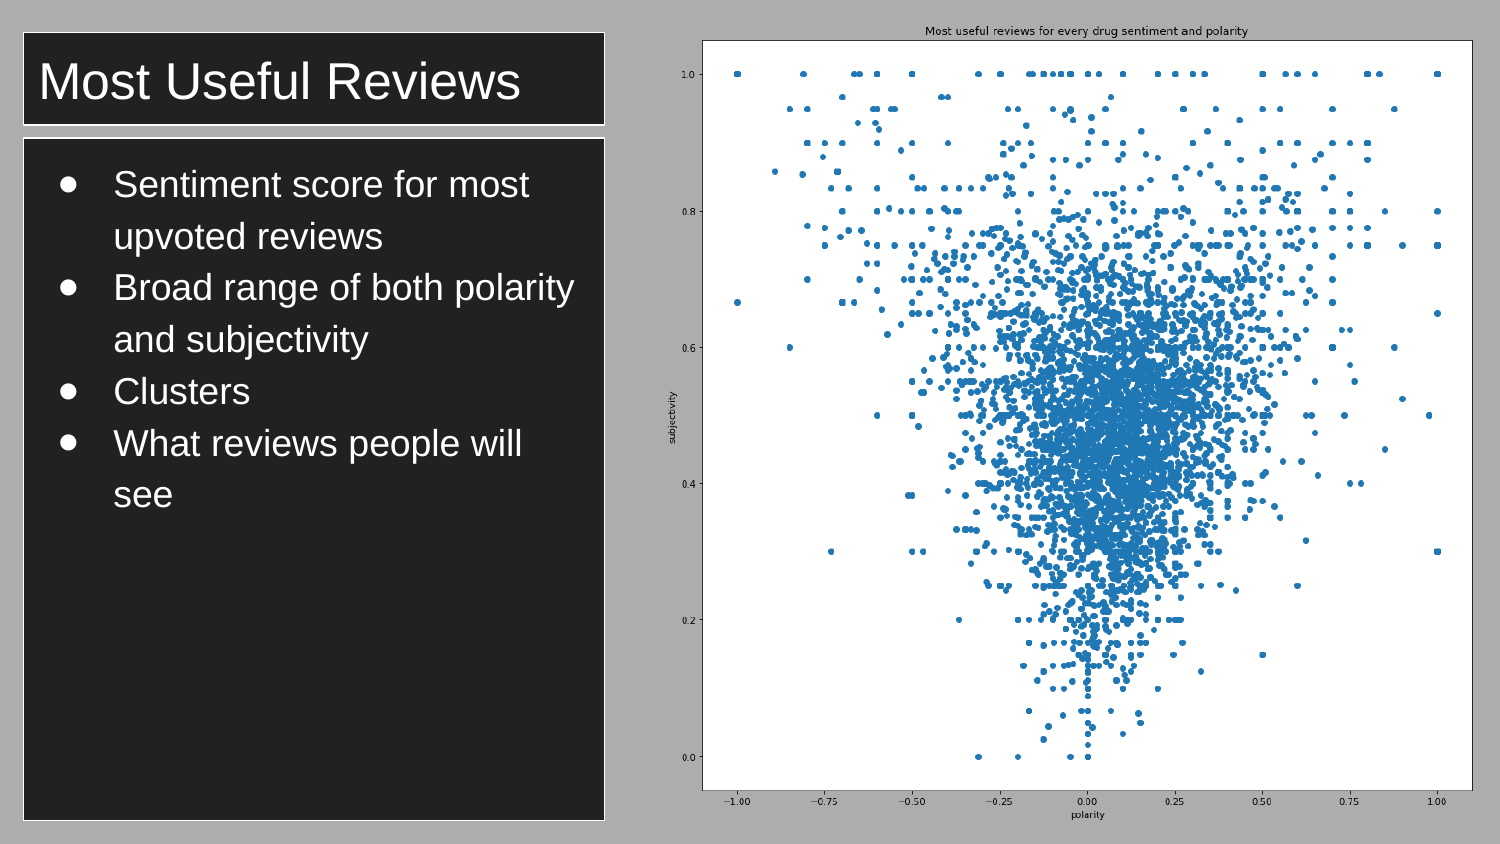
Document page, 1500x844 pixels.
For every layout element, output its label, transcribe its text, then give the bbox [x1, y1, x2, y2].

title Most Useful Reviews [23, 32, 605, 126]
picture [660, 18, 1478, 825]
list Sentiment score for most upvoted reviews Broad range of both polarity and subjectivity Clusters What reviews people will see [23, 138, 605, 821]
